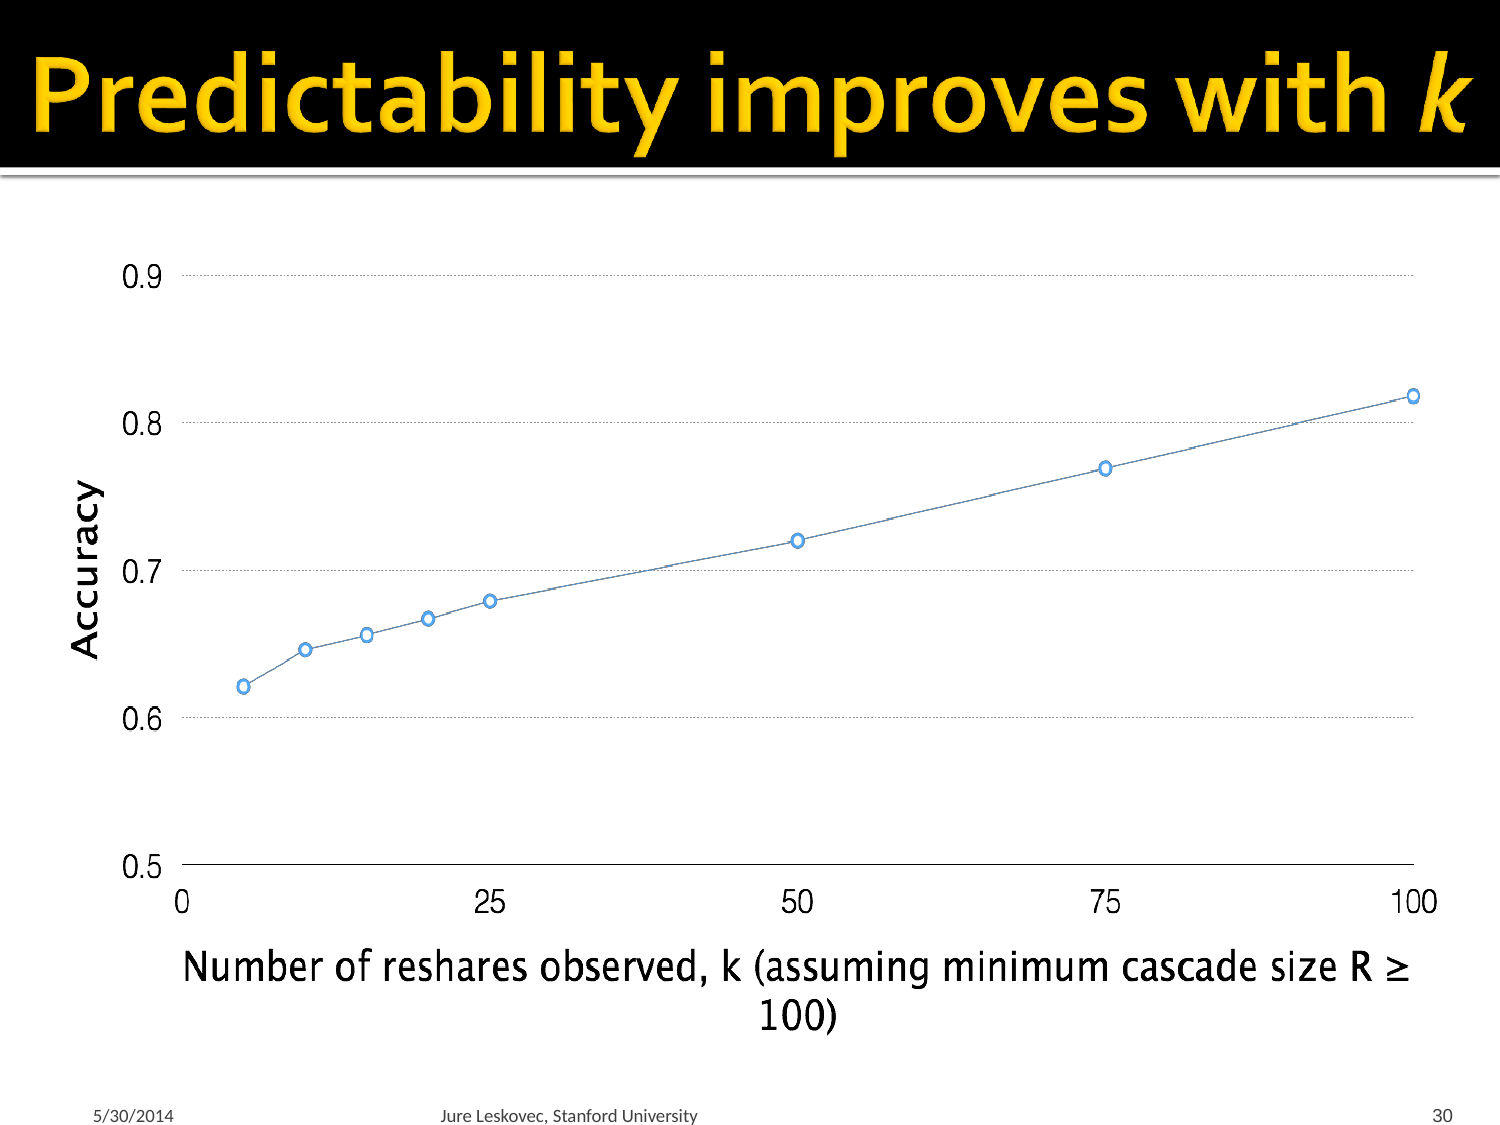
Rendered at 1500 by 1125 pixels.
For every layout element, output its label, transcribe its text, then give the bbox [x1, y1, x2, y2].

text_box 5/30/2014 [90, 1104, 177, 1125]
slide_number ‹#› [1428, 1104, 1455, 1125]
picture [0, 175, 1500, 183]
text_box [62, 236, 1438, 1038]
text_box Jure Leskovec, Stanford University [438, 1104, 703, 1125]
text_box [35, 51, 1475, 158]
text_box [0, 0, 1500, 168]
